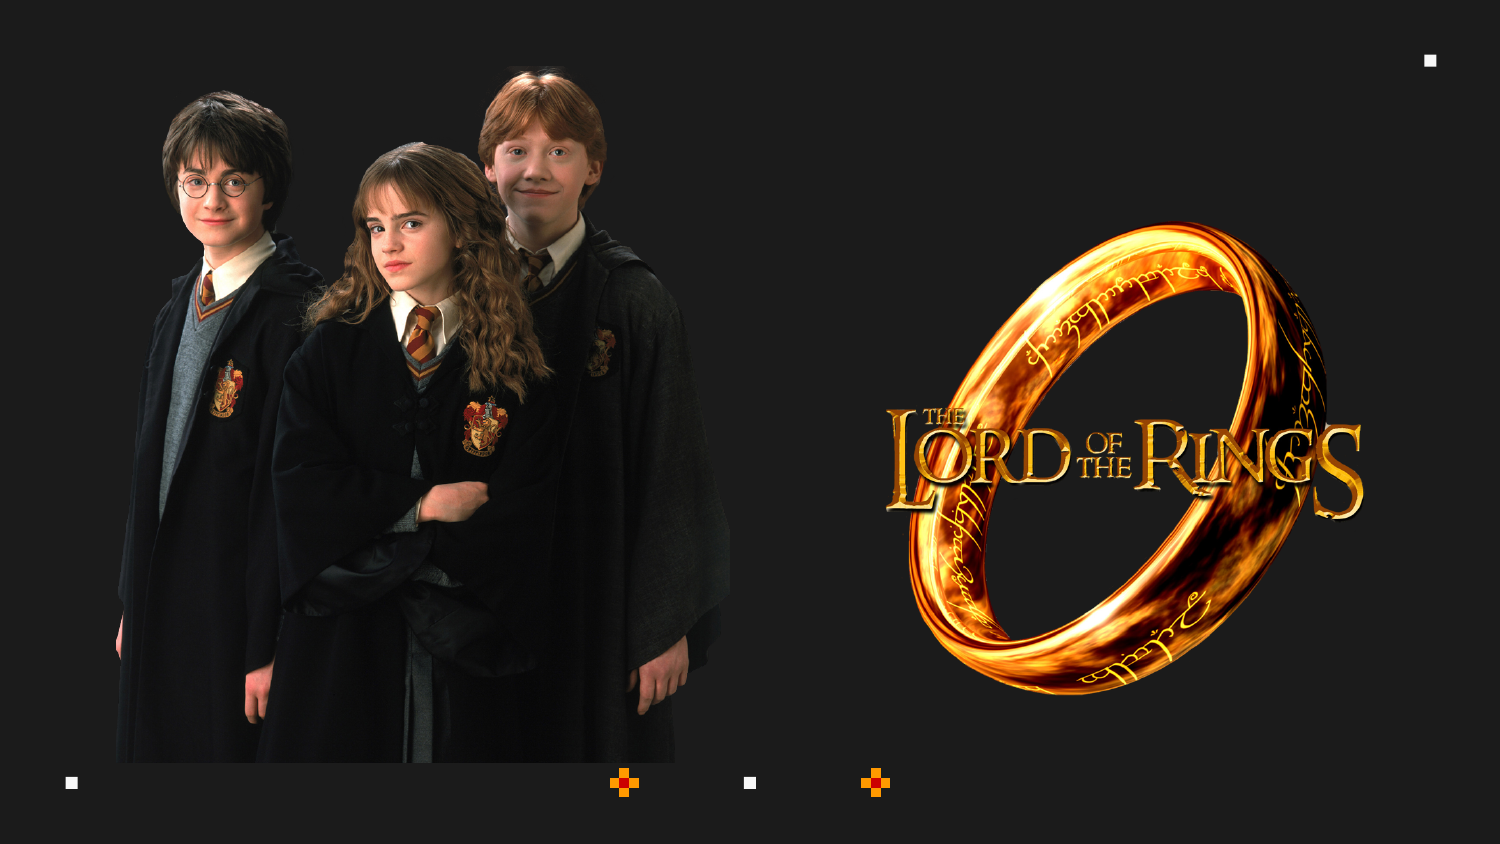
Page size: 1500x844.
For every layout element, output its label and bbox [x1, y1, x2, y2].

picture [775, 202, 1468, 722]
picture [116, 66, 741, 763]
